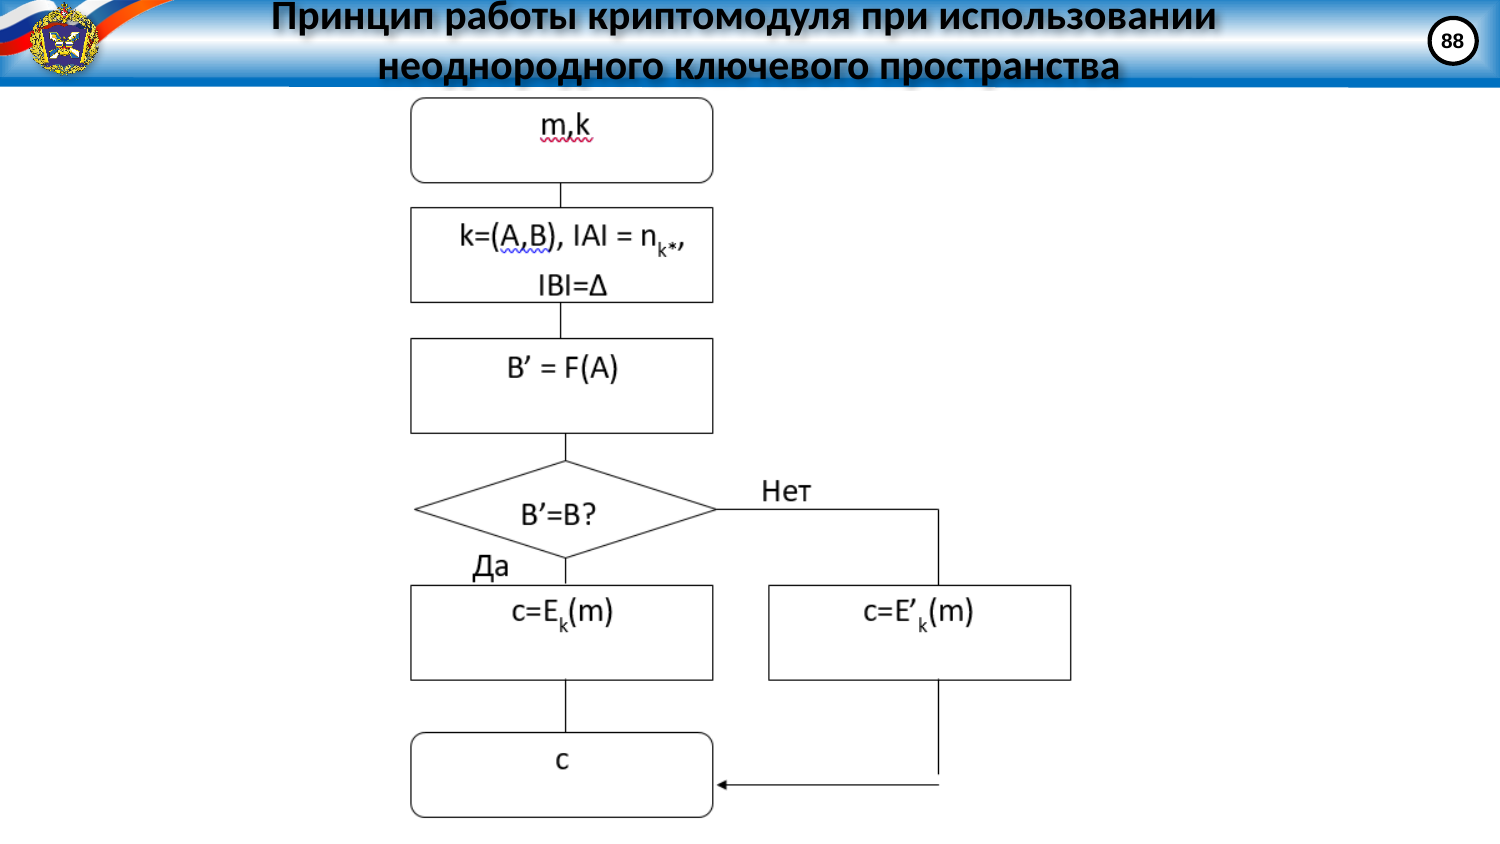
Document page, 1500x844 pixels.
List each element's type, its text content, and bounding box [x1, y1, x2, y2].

picture [383, 90, 1155, 821]
slide_number 88 [1423, 12, 1483, 68]
title Принцип работы криптомодуля при использовании неоднородного ключевого пространства [0, 0, 1499, 127]
